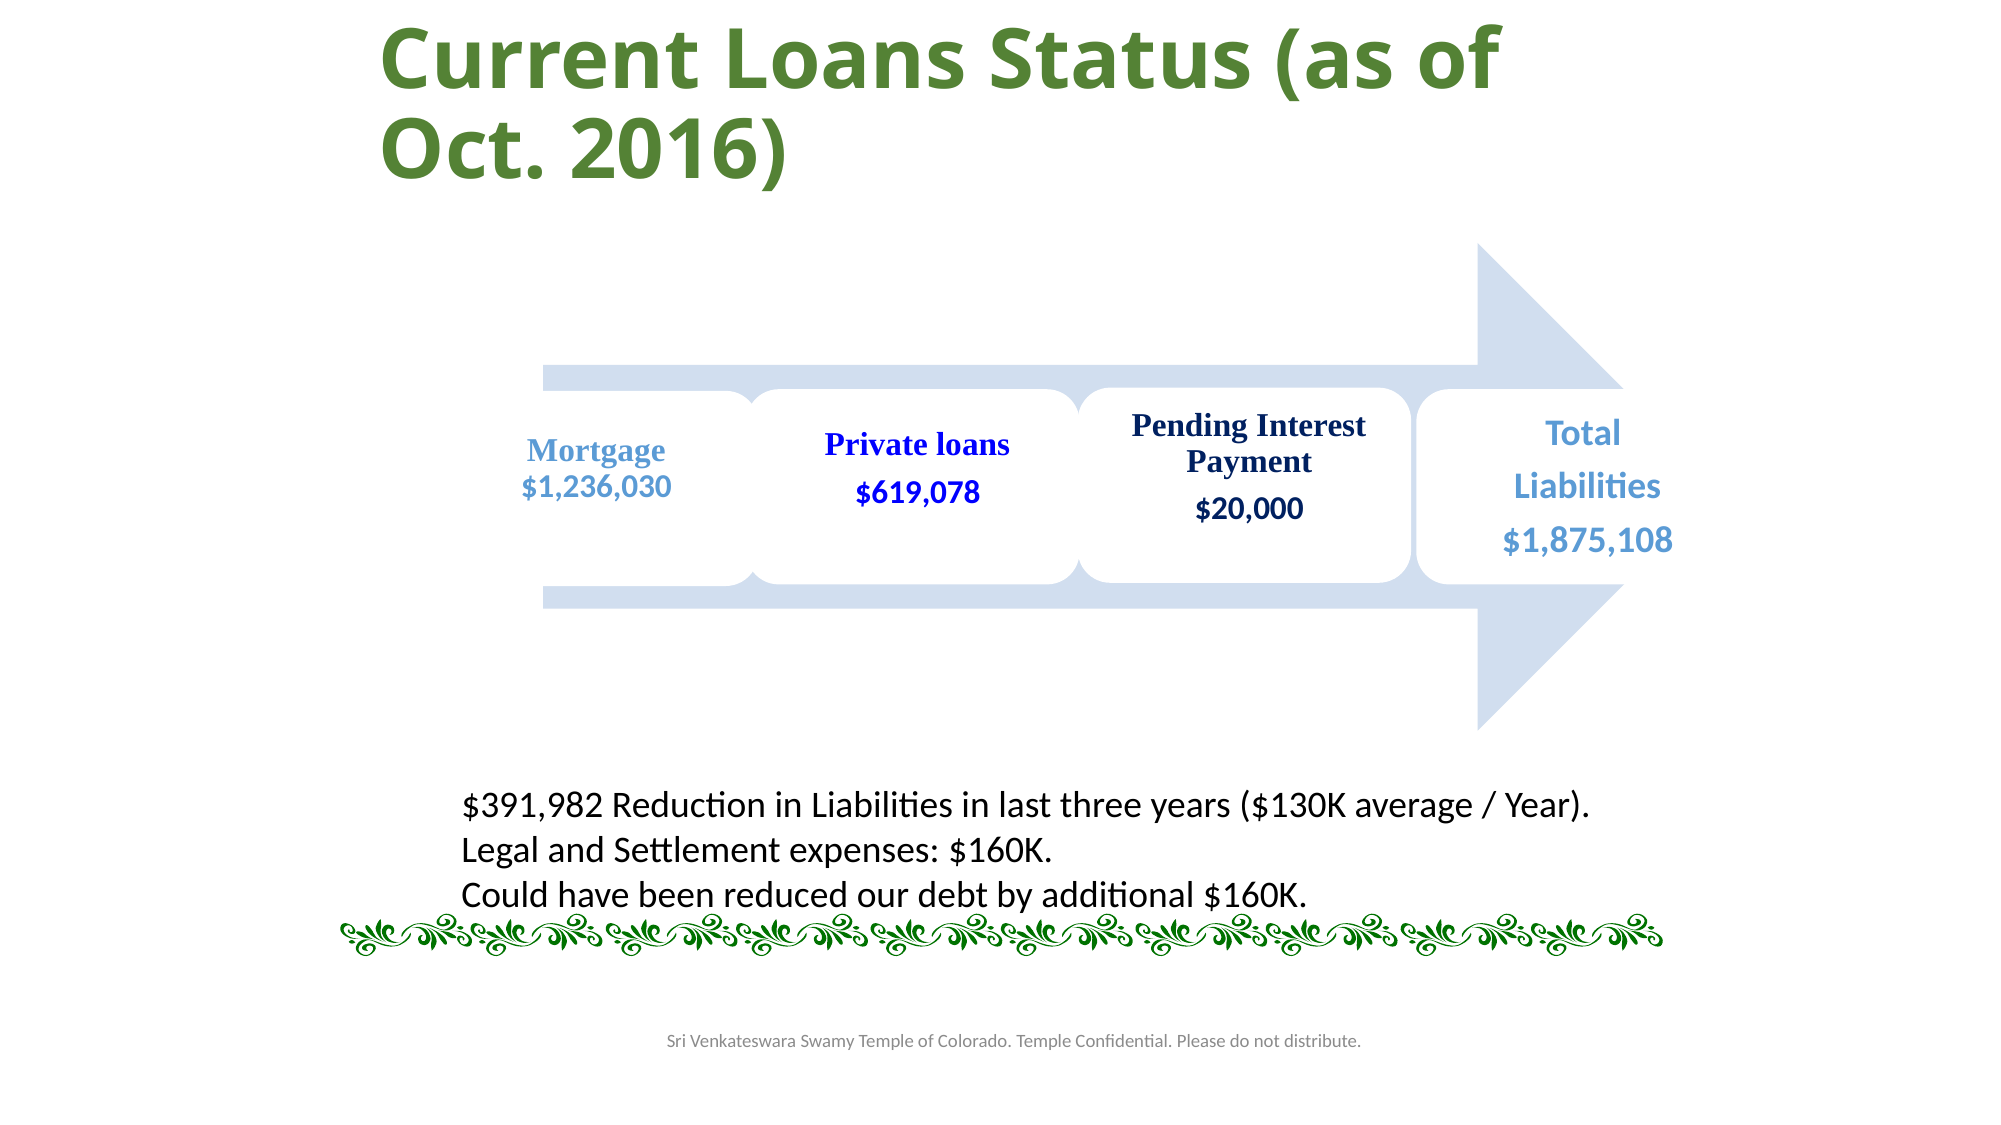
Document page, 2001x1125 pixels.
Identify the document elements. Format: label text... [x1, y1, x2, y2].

picture [339, 909, 1664, 961]
text_box $391,982 Reduction in Liabilities in last three years ($130K average / Year). Legal and Settlement expenses: $160K. Could have been reduced our debt by additional $160K. [371, 772, 1616, 909]
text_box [363, 242, 1750, 731]
footer Sri Venkateswara Swamy Temple of Colorado. Temple Confidential. Please do not distribute. [615, 1017, 1413, 1063]
title Current Loans Status (as of Oct. 2016) [363, 62, 1664, 151]
